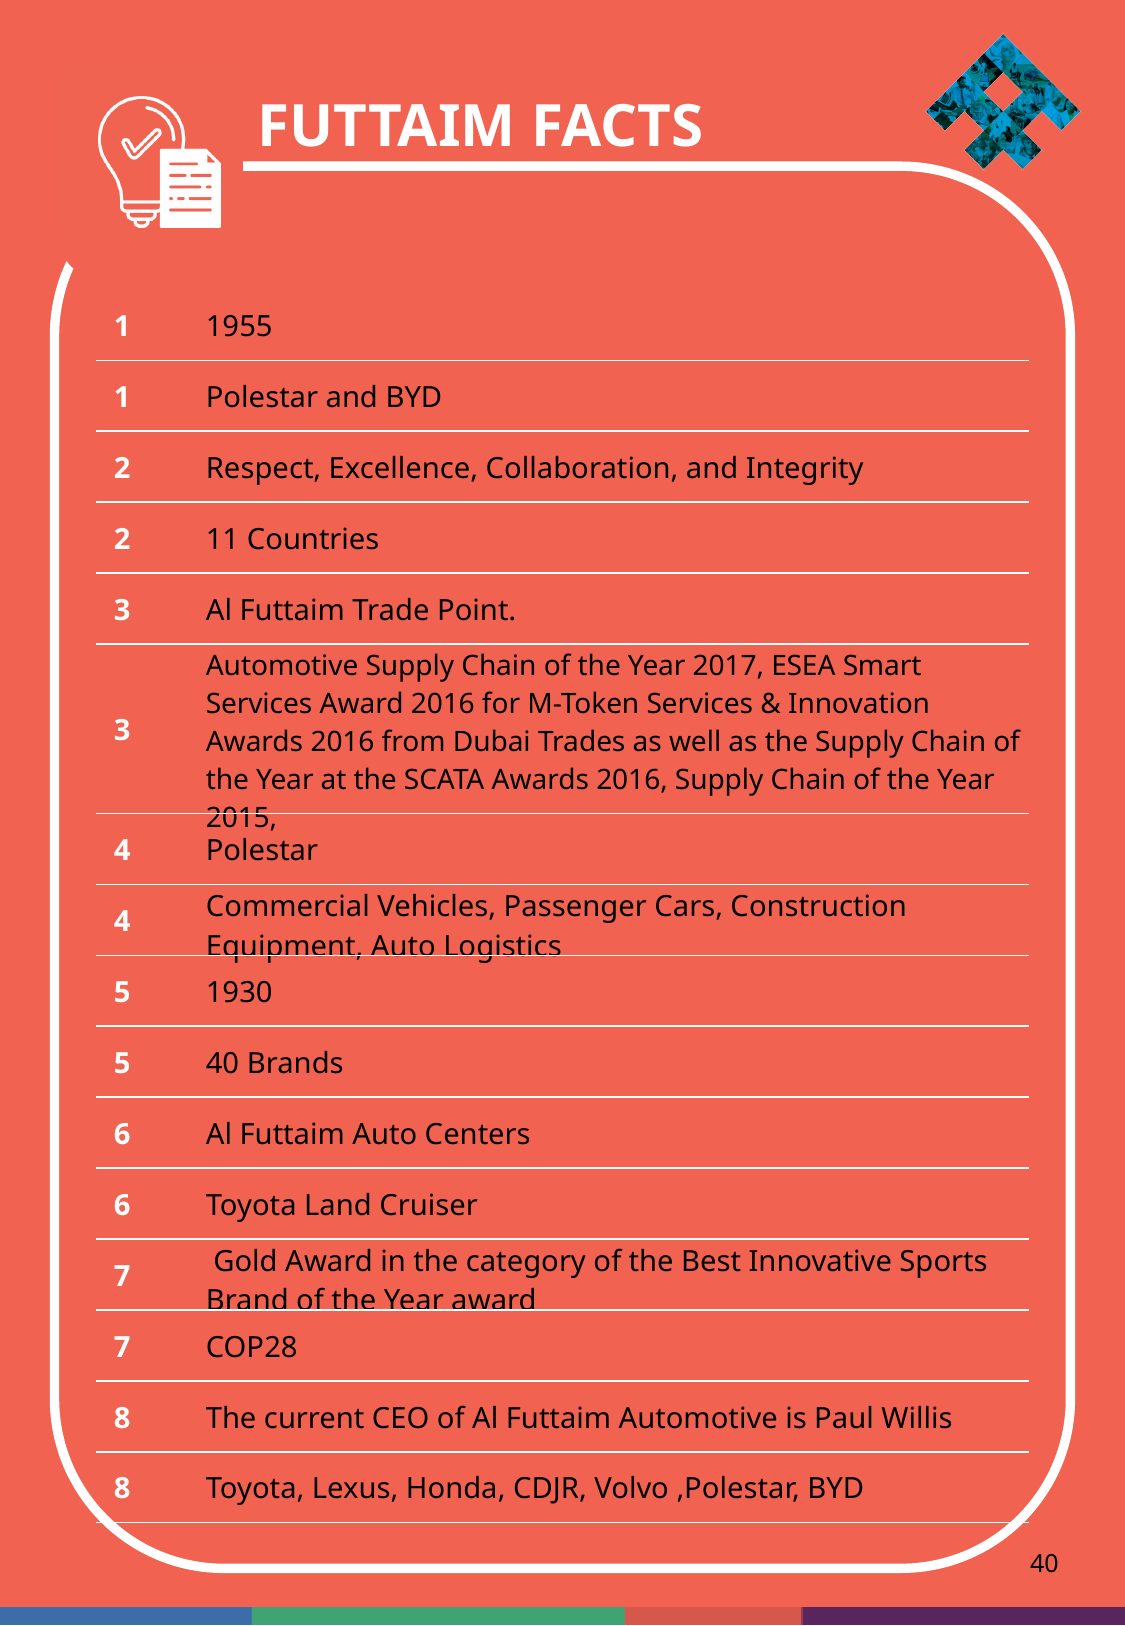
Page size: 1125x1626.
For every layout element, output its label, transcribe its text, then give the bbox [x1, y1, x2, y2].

table_header 1955 [149, 290, 1029, 360]
table_header 1 [96, 290, 149, 360]
table_cell 4 [96, 814, 149, 884]
table_cell 2 [96, 432, 149, 501]
table_cell Al Futtaim Auto Centers [149, 1098, 1029, 1167]
table_cell Polestar and BYD [149, 361, 1029, 430]
table_cell 3 [96, 645, 149, 813]
table_cell 8 [96, 1453, 149, 1522]
table_cell 5 [96, 1027, 149, 1096]
text_box [53, 165, 1072, 1512]
table_cell 2 [96, 503, 149, 572]
table_cell 6 [96, 1098, 149, 1167]
table_cell 5 [96, 956, 149, 1025]
table_cell Al Futtaim Trade Point. [149, 574, 1029, 643]
table_cell Gold Award in the category of the Best Innovative Sports Brand of the Year award [149, 1240, 1029, 1309]
slide_number 40 [1001, 1539, 1088, 1593]
table_cell 6 [96, 1169, 149, 1238]
picture [918, 19, 1088, 189]
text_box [54, 68, 243, 274]
table_cell 3 [96, 574, 149, 643]
table_cell Toyota, Lexus, Honda, CDJR, Volvo ,Polestar, BYD [149, 1453, 1029, 1522]
table_cell Toyota Land Cruiser [149, 1169, 1029, 1238]
text_box [106, 1523, 1018, 1570]
table_cell 11 Countries [149, 503, 1029, 572]
table_cell The current CEO of Al Futtaim Automotive is Paul Willis [149, 1382, 1029, 1451]
table_cell Respect, Excellence, Collaboration, and Integrity [149, 432, 1029, 501]
table_cell 1 [96, 361, 149, 430]
table_cell COP28 [149, 1311, 1029, 1380]
table_cell Commercial Vehicles, Passenger Cars, Construction Equipment, Auto Logistics [149, 885, 1029, 955]
table_cell 7 [96, 1311, 149, 1380]
table_cell Automotive Supply Chain of the Year 2017, ESEA Smart Services Award 2016 for M-Token Services & Innovation Awards 2016 from Dubai Trades as well as the Supply Chain of the Year at the SCATA Awards 2016, Supply Chain of the Year 2015, [149, 645, 1029, 813]
table_cell Polestar [149, 814, 1029, 884]
text_box FUTTAIM FACTS [243, 72, 835, 166]
table_cell 1930 [149, 956, 1029, 1025]
table_cell 8 [96, 1382, 149, 1451]
picture [0, 1607, 1125, 1625]
table_cell 4 [96, 885, 149, 955]
table_cell 40 Brands [149, 1027, 1029, 1096]
table_cell 7 [96, 1240, 149, 1309]
